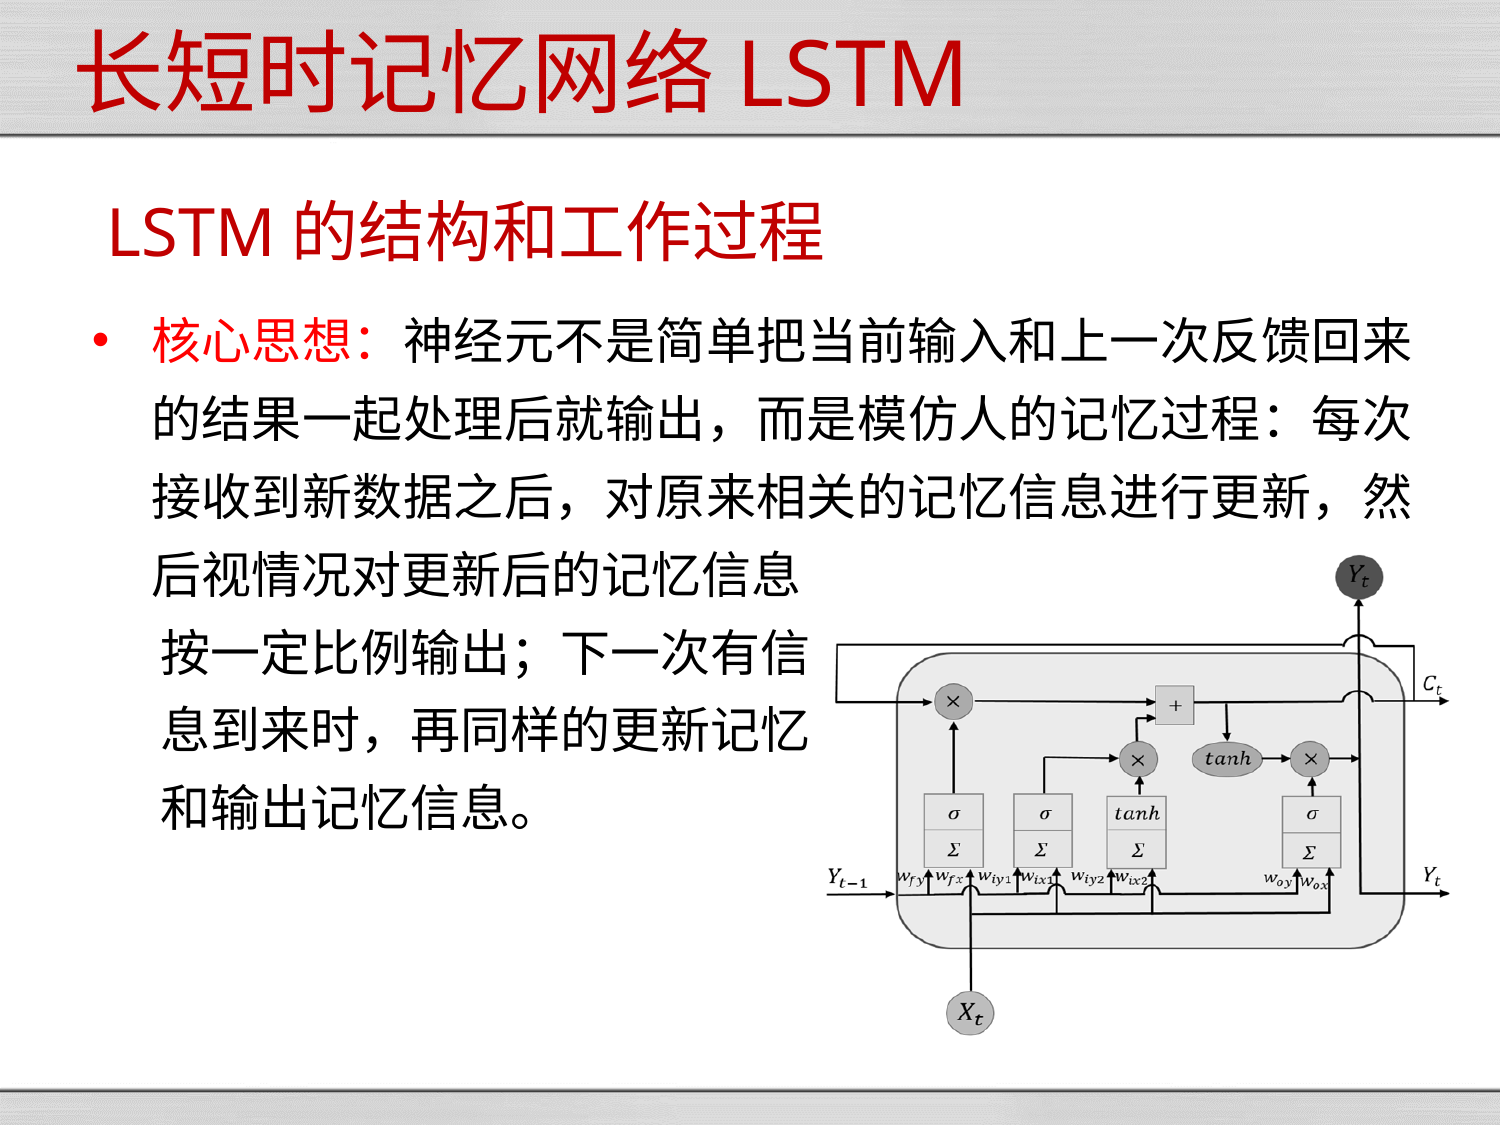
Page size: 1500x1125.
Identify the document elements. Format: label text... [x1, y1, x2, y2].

text_box 长短时记忆网络LSTM [57, 19, 1408, 128]
picture [0, 0, 1500, 1125]
text_box 核心思想：神经元不是简单把当前输入和上一次反馈回来的结果一起处理后就输出，而是模仿人的记忆过程：每次接收到新数据之后，对原来相关的记忆信息进行更新，然后视情况对更新后的记忆信息 按一定比例输出；下一次有信 息到来时，再同样的更新记忆 和输出记忆信息。 [77, 283, 1428, 845]
text_box LSTM的结构和工作过程 [77, 142, 1247, 278]
